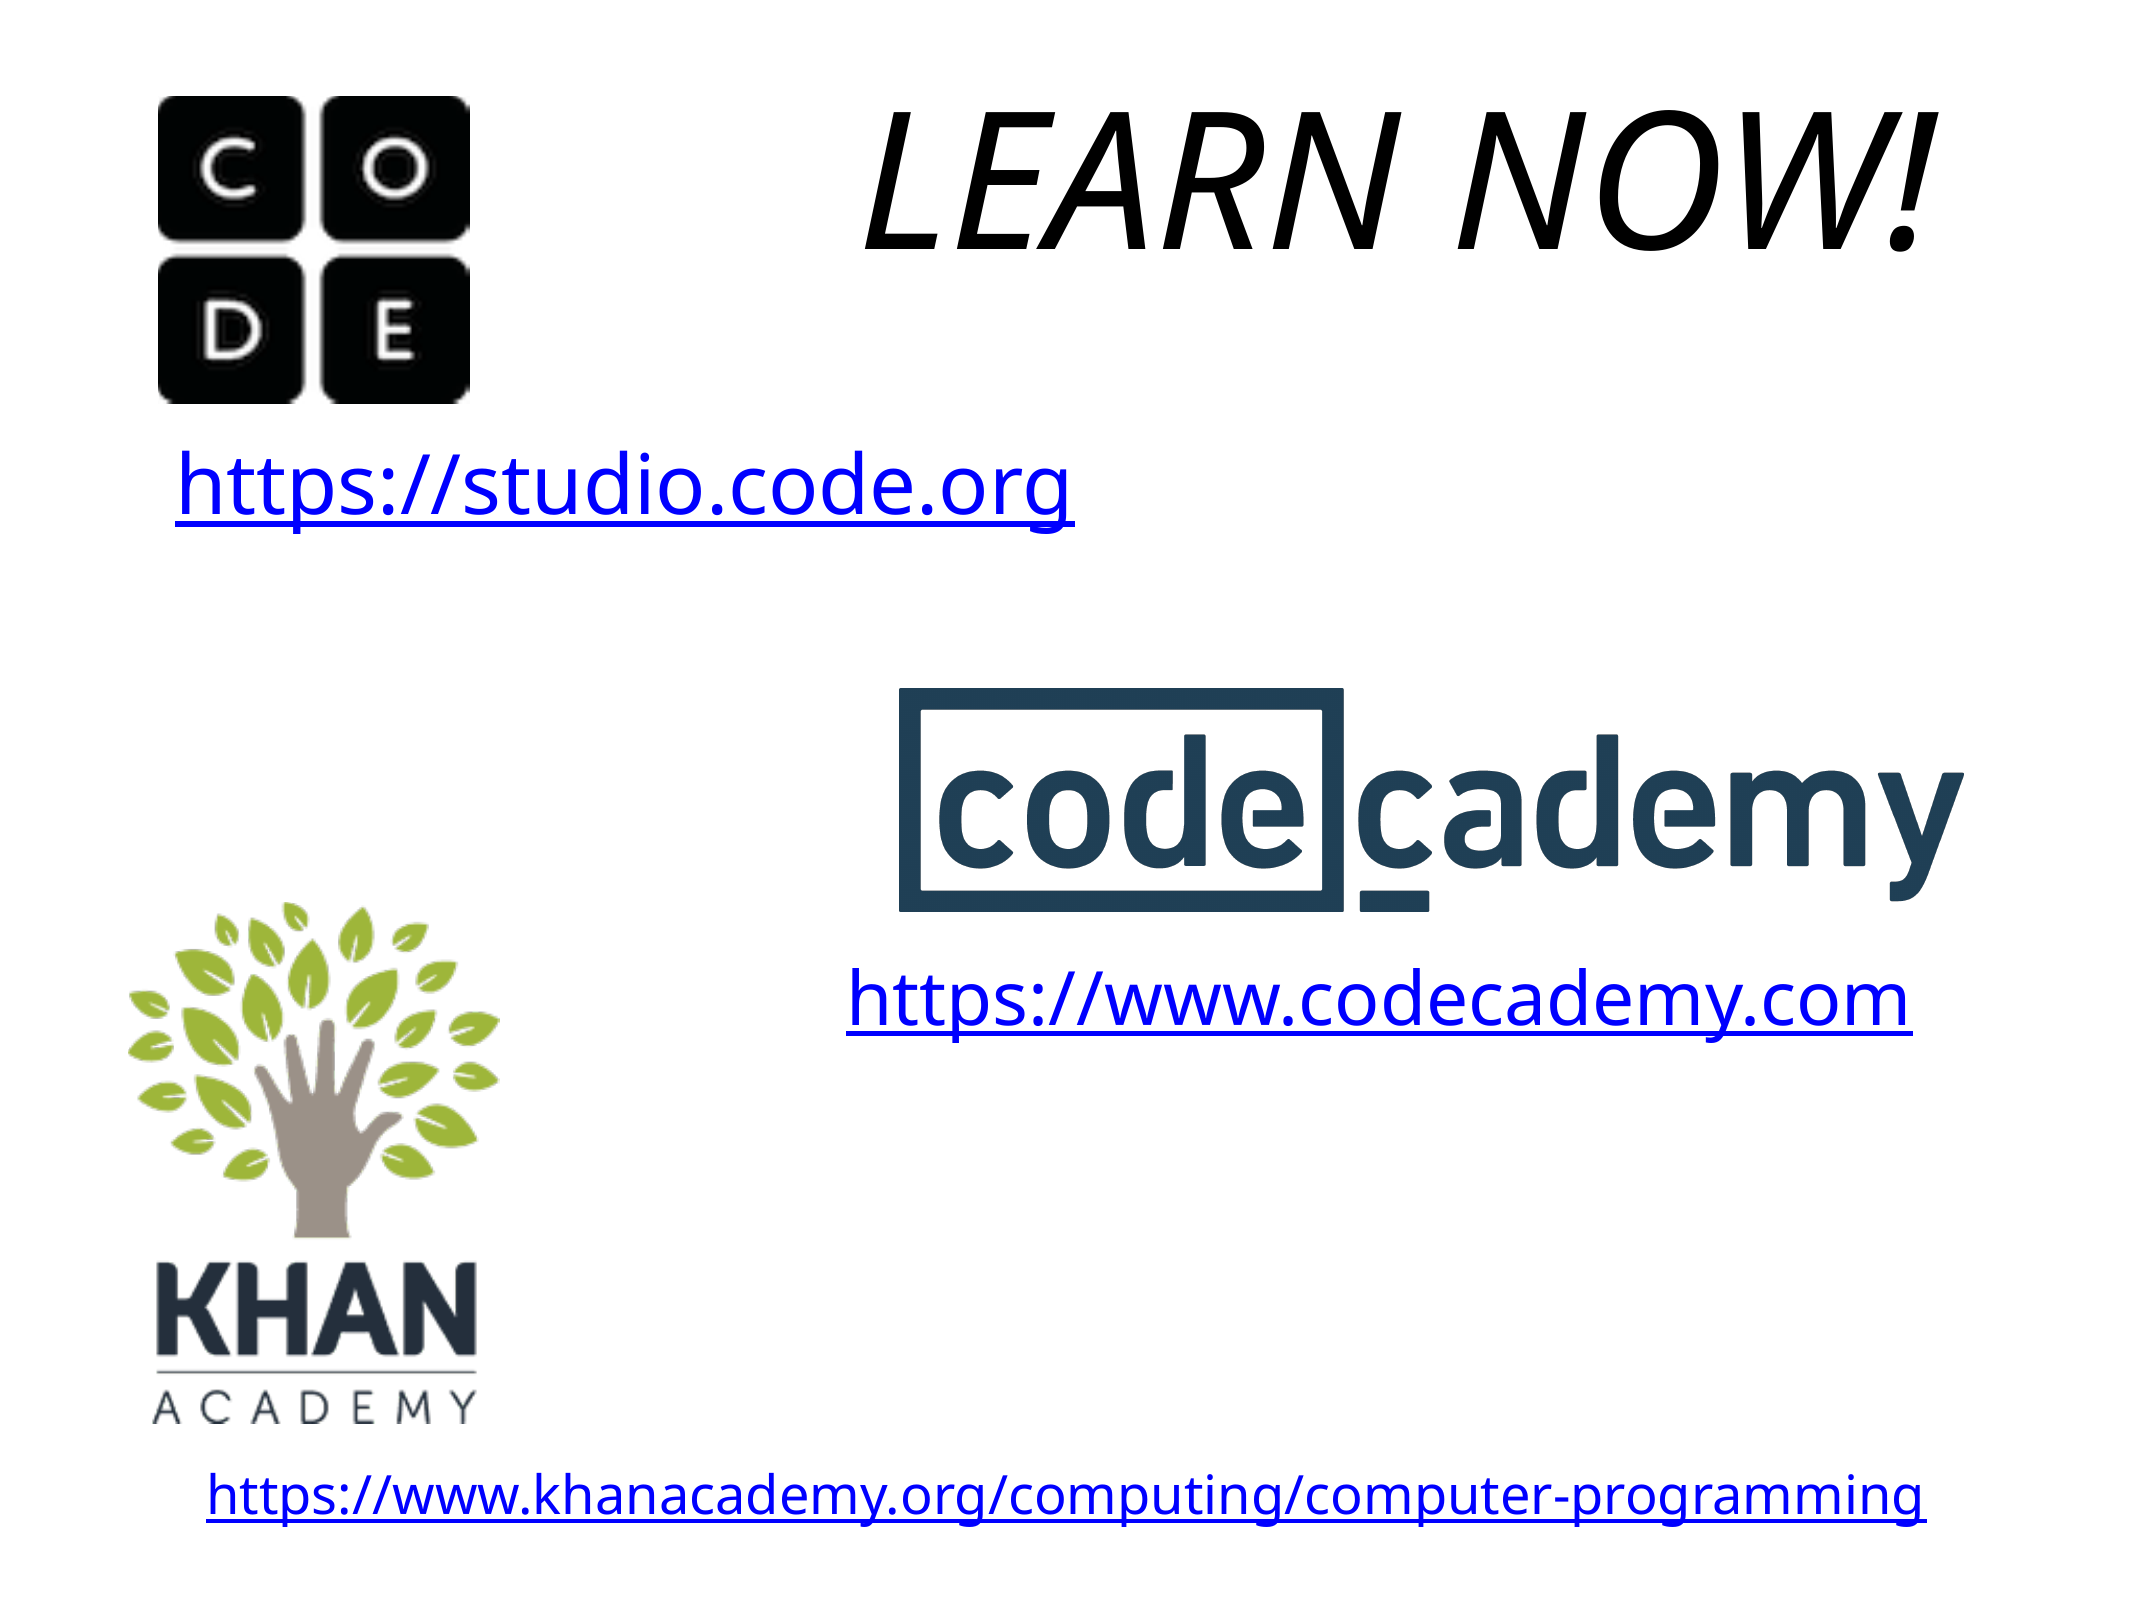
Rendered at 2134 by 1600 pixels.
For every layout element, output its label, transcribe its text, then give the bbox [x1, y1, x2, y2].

text_box LEARN NOW! [848, 49, 1945, 297]
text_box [128, 902, 1991, 1538]
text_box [150, 96, 1100, 546]
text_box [800, 687, 1964, 895]
